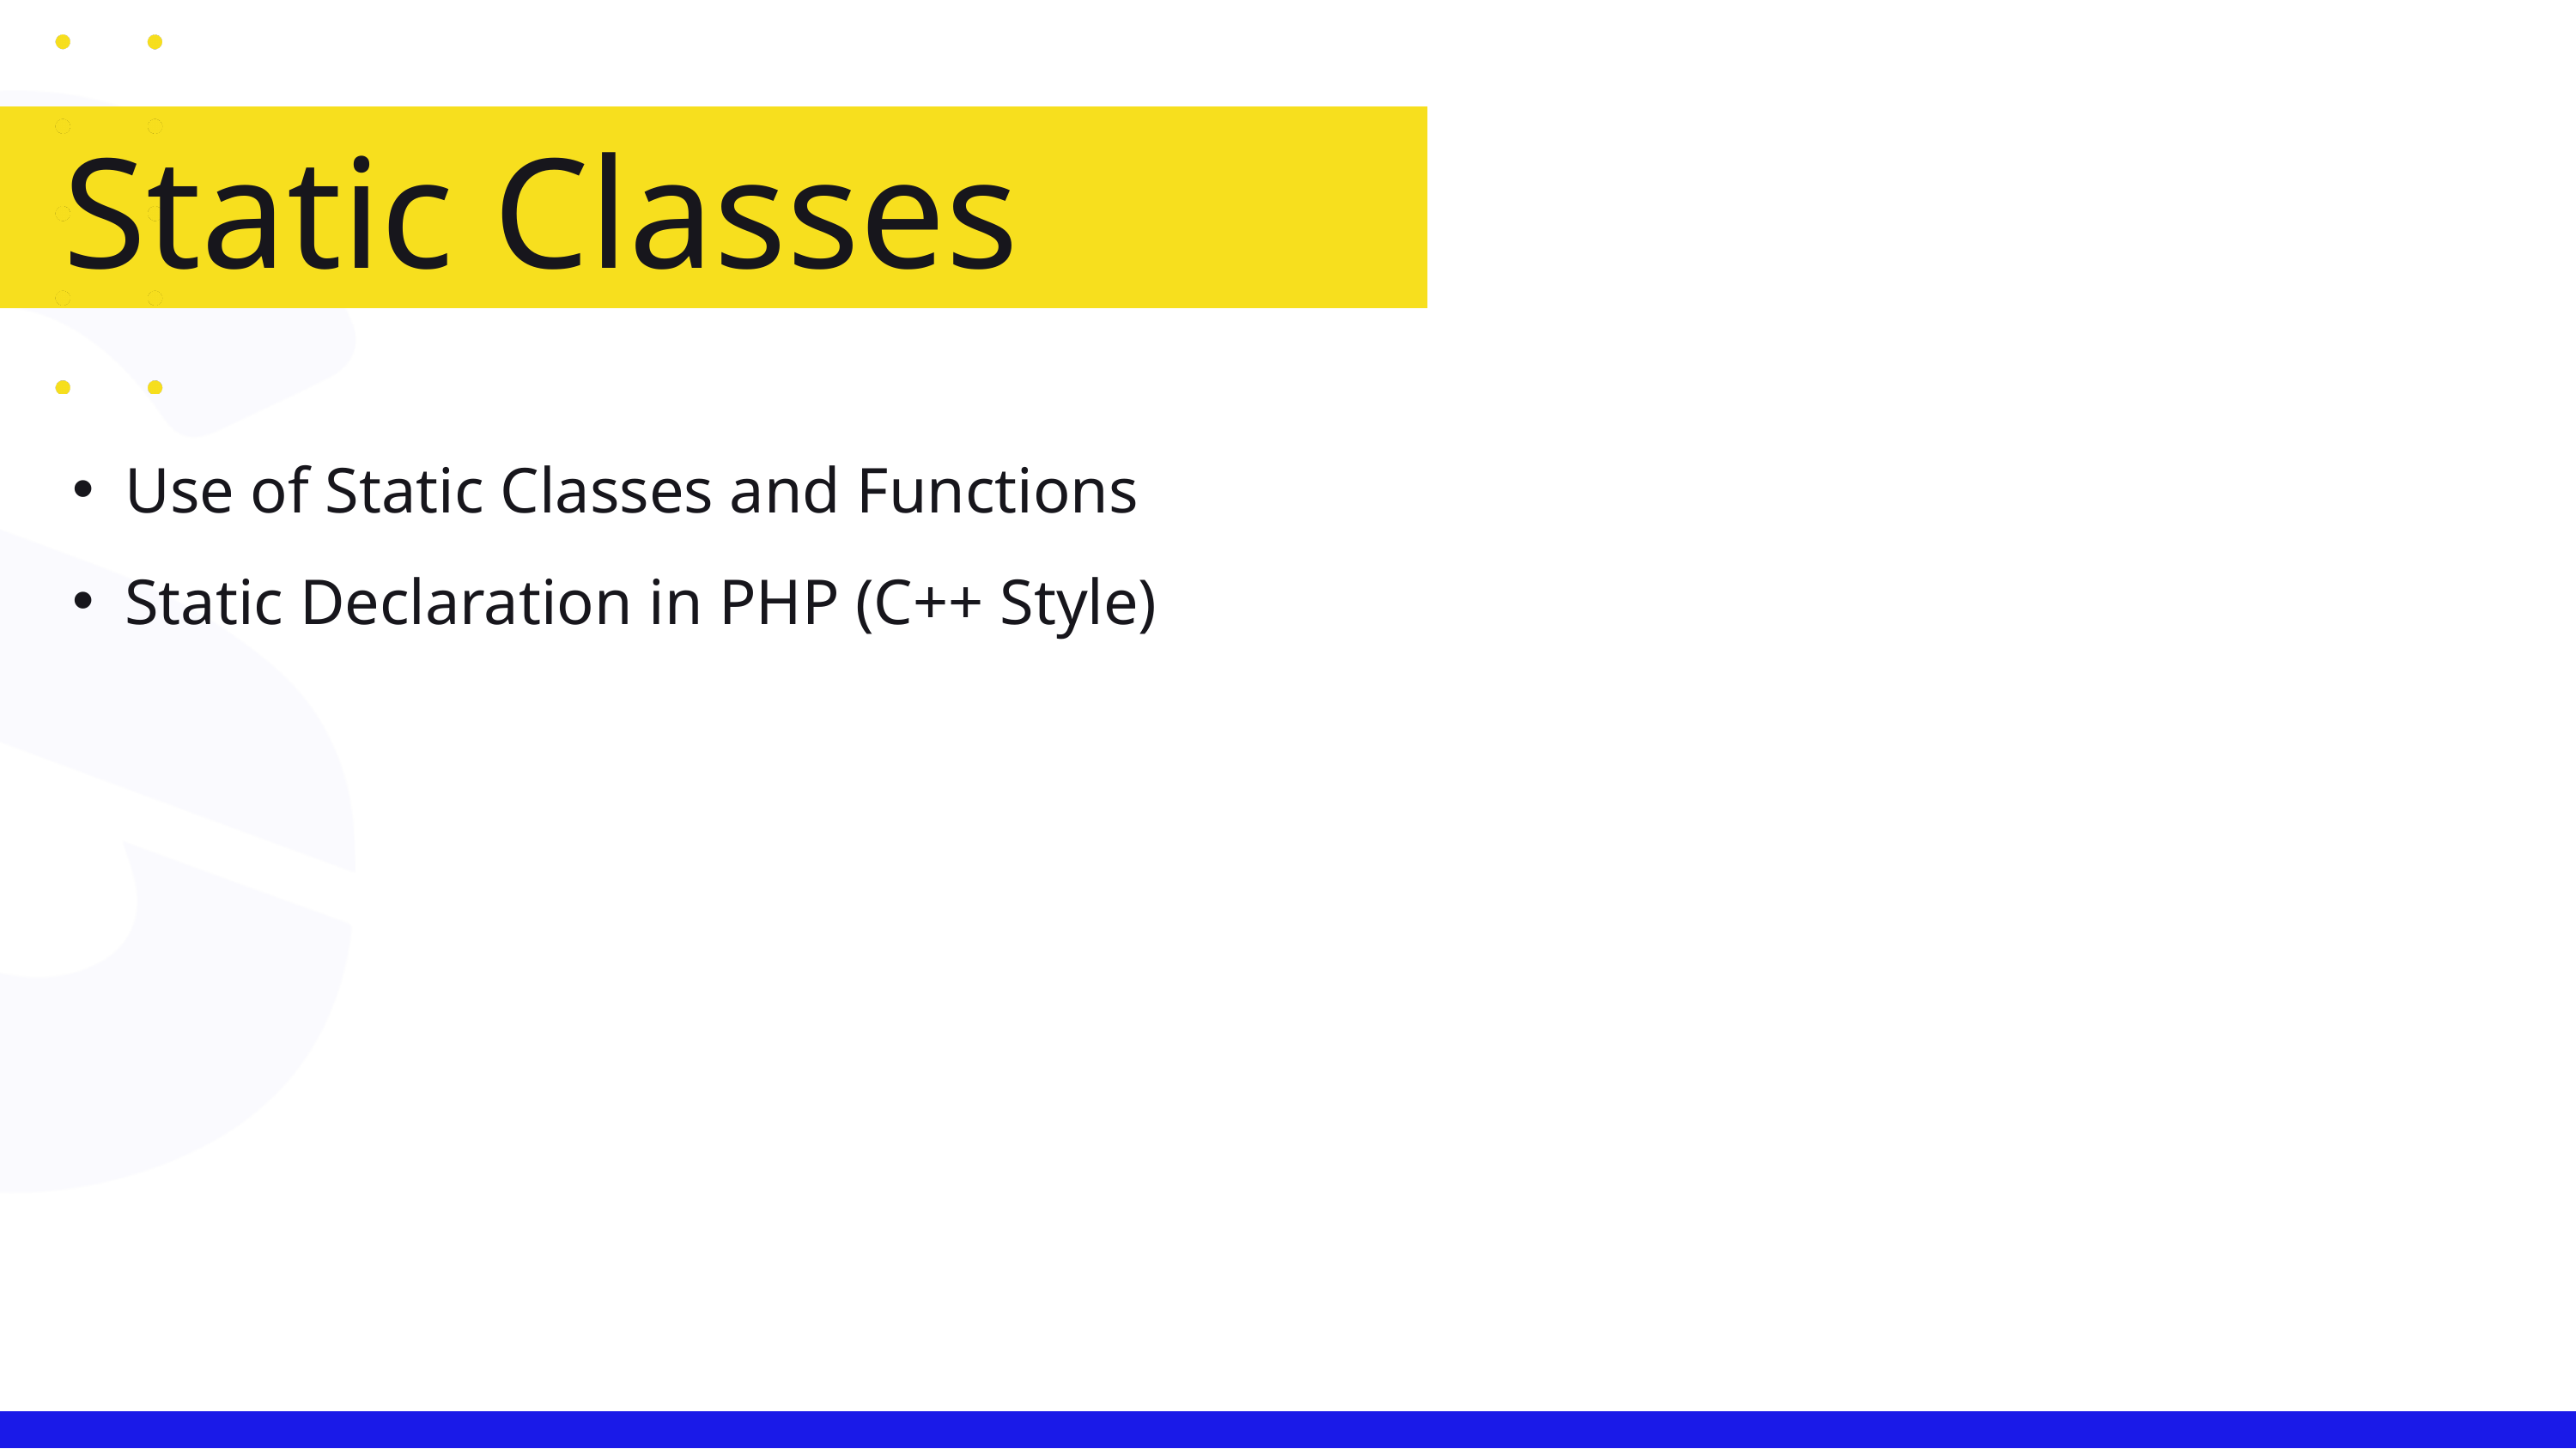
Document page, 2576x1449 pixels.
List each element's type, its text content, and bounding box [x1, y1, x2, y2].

picture [0, 449, 893, 834]
picture [0, 28, 168, 395]
text_box Static Classes [173, 136, 1406, 300]
text_box [0, 1410, 2576, 1449]
text_box Use of Static Classes and Functions Static Declaration in PHP (C++ Style) [19, 414, 2480, 637]
text_box [173, 106, 1428, 308]
